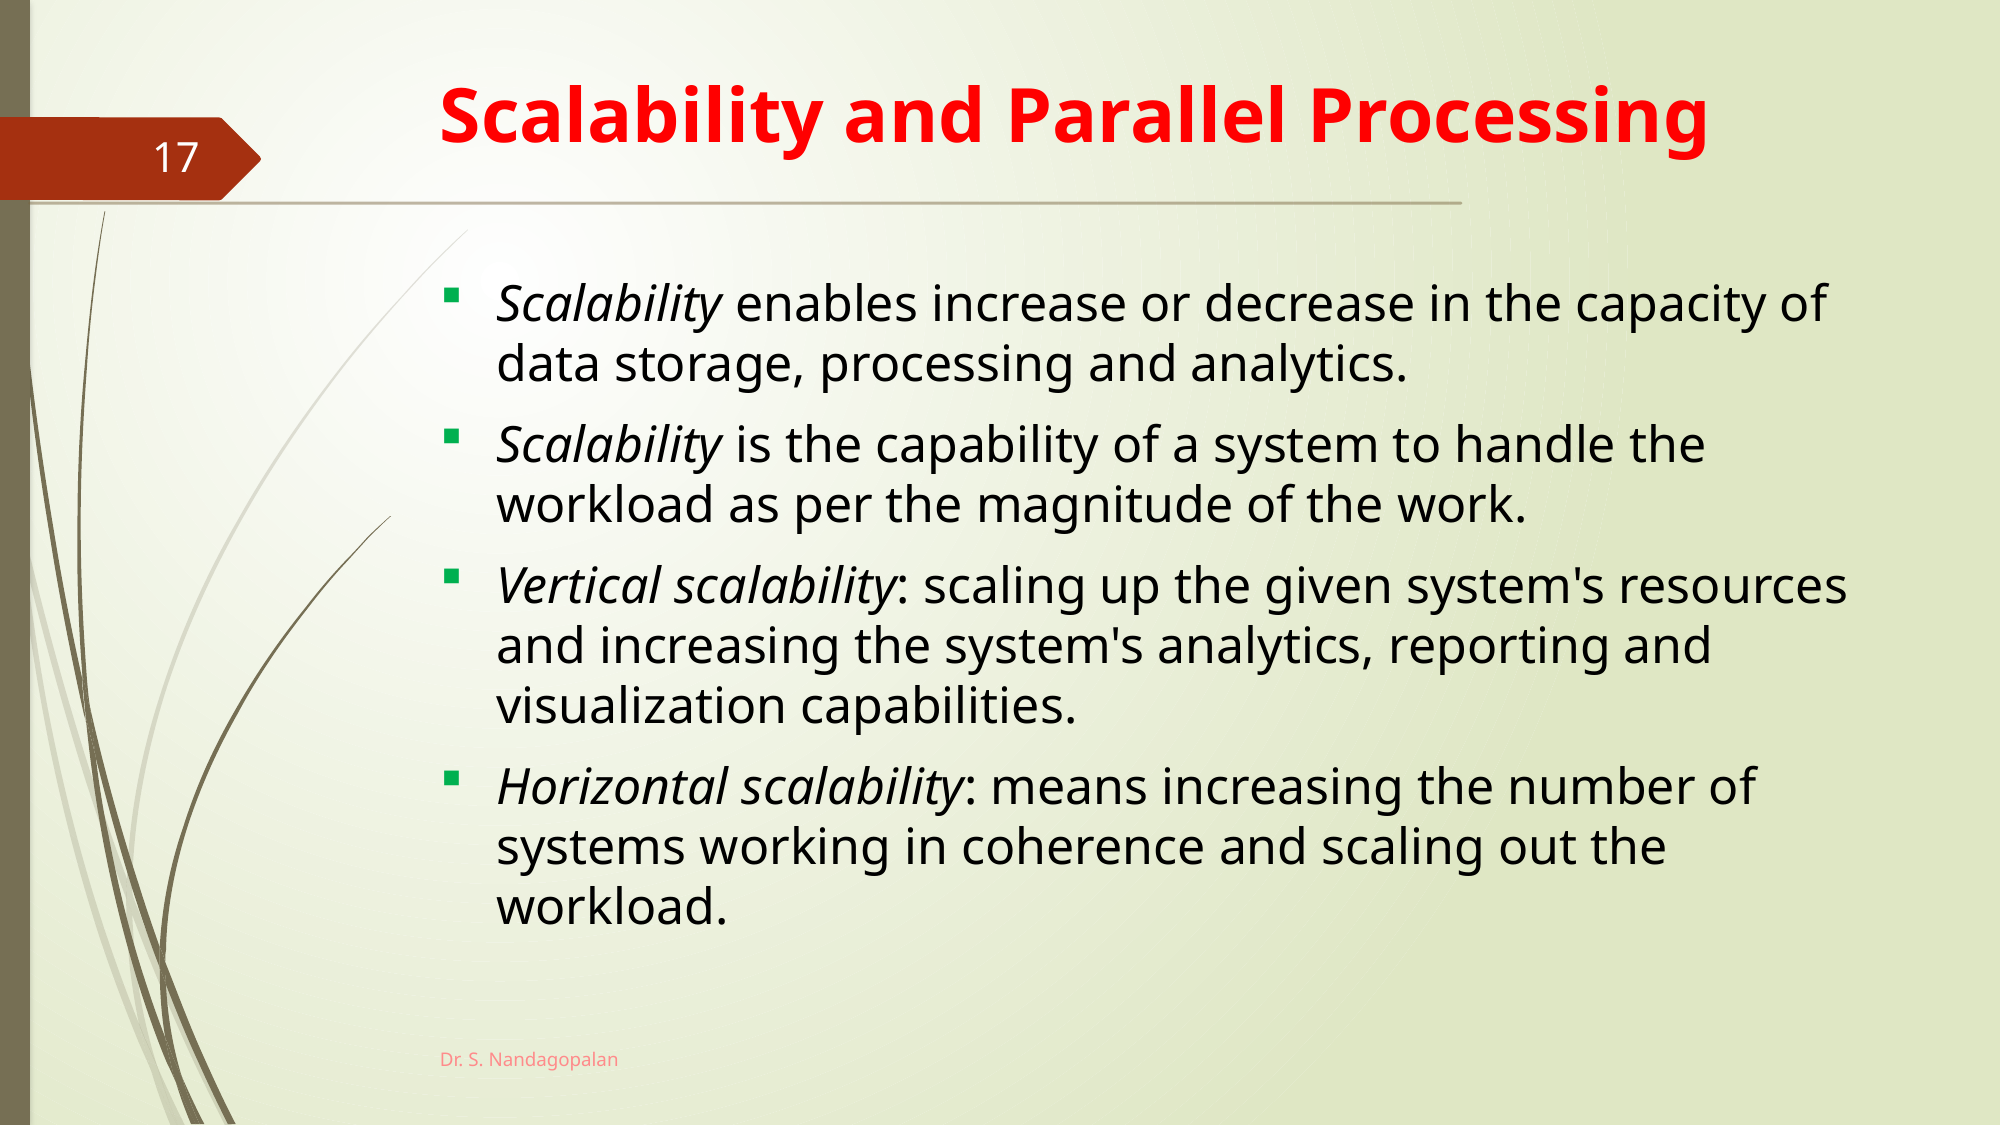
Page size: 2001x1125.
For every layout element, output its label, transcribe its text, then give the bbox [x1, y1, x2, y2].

slide_number 17 [87, 129, 216, 190]
list Scalability enables increase or decrease in the capacity of data storage, processing and analytics. Scalability is the capability of a system to handle the workload as per the magnitude of the work. Vertical scalability: scaling up the given system's resources and increasing the system's analytics, reporting and visualization capabilities. Horizontal scalability: means increasing the number of systems working in coherence and scaling out the workload. [425, 264, 1888, 1006]
title Scalability and Parallel Processing [424, 60, 1887, 218]
footer Dr. S. Nandagopalan [424, 1029, 1675, 1090]
